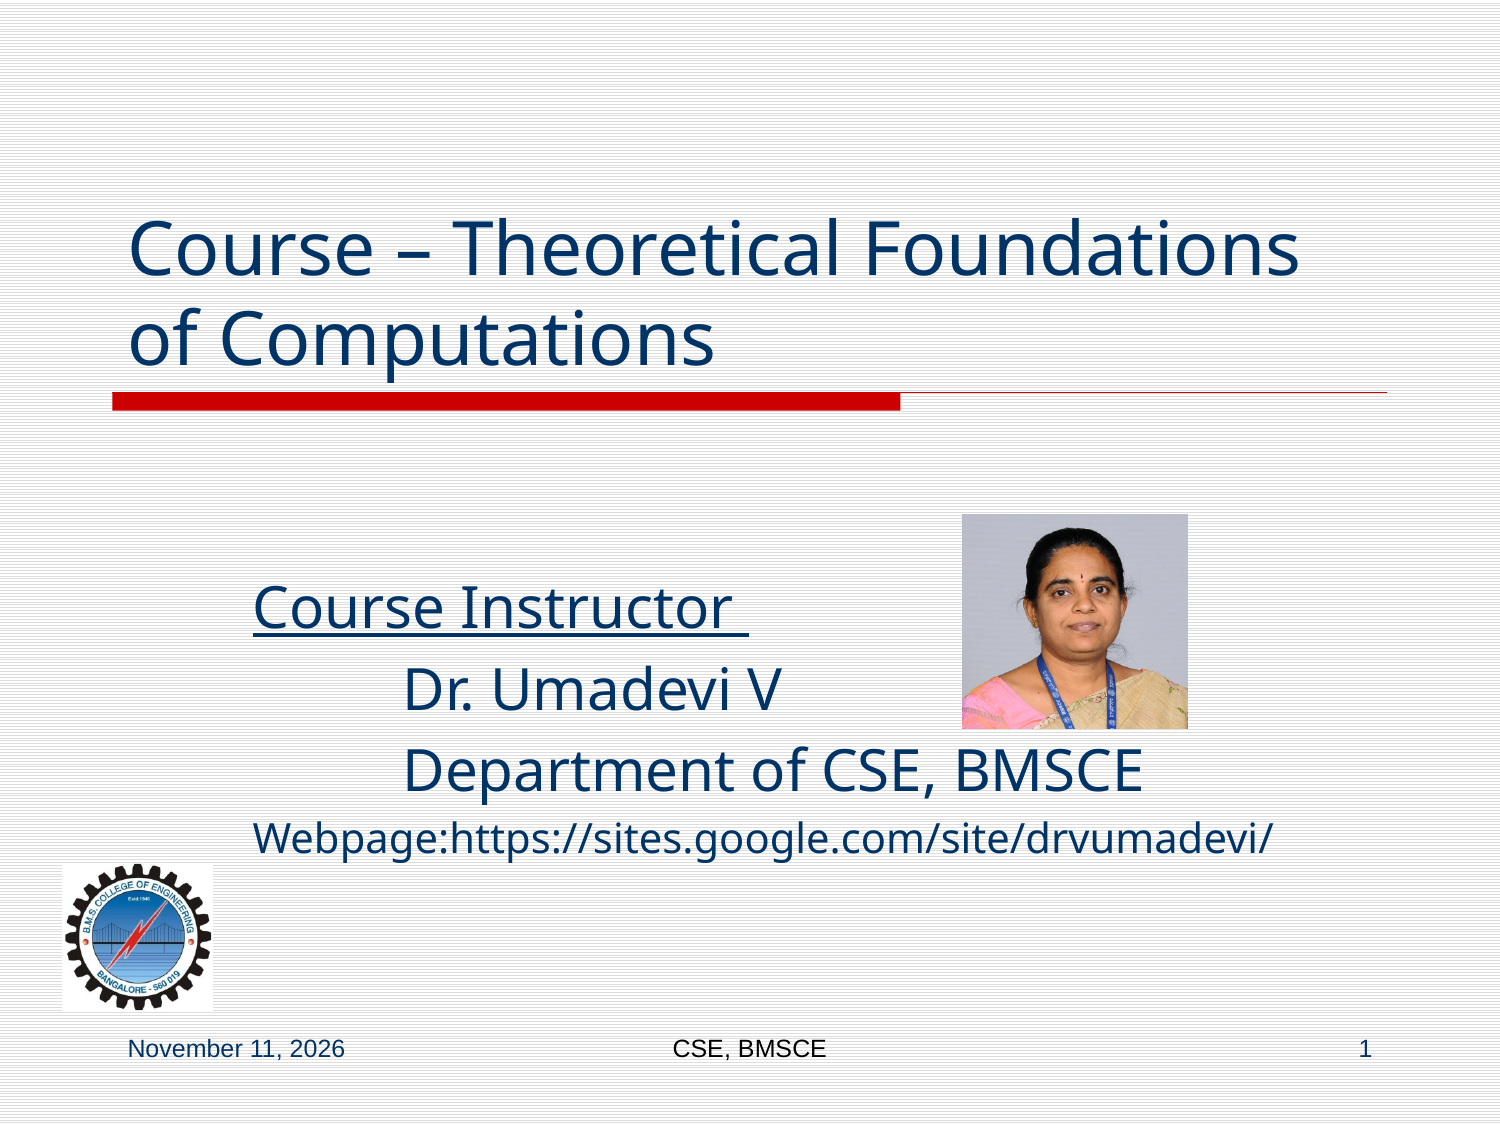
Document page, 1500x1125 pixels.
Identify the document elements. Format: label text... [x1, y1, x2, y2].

subtitle Course Instructor Dr. Umadevi V Department of CSE, BMSCE Webpage:https://sites.google.com/site/drvumadevi/ [237, 562, 1388, 825]
title Course – Theoretical Foundations of Computations [112, 162, 1388, 388]
picture [62, 863, 213, 1012]
footer CSE, BMSCE [512, 1024, 988, 1101]
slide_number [112, 1024, 426, 1101]
picture [962, 513, 1188, 729]
slide_number 1 [1074, 1024, 1388, 1101]
